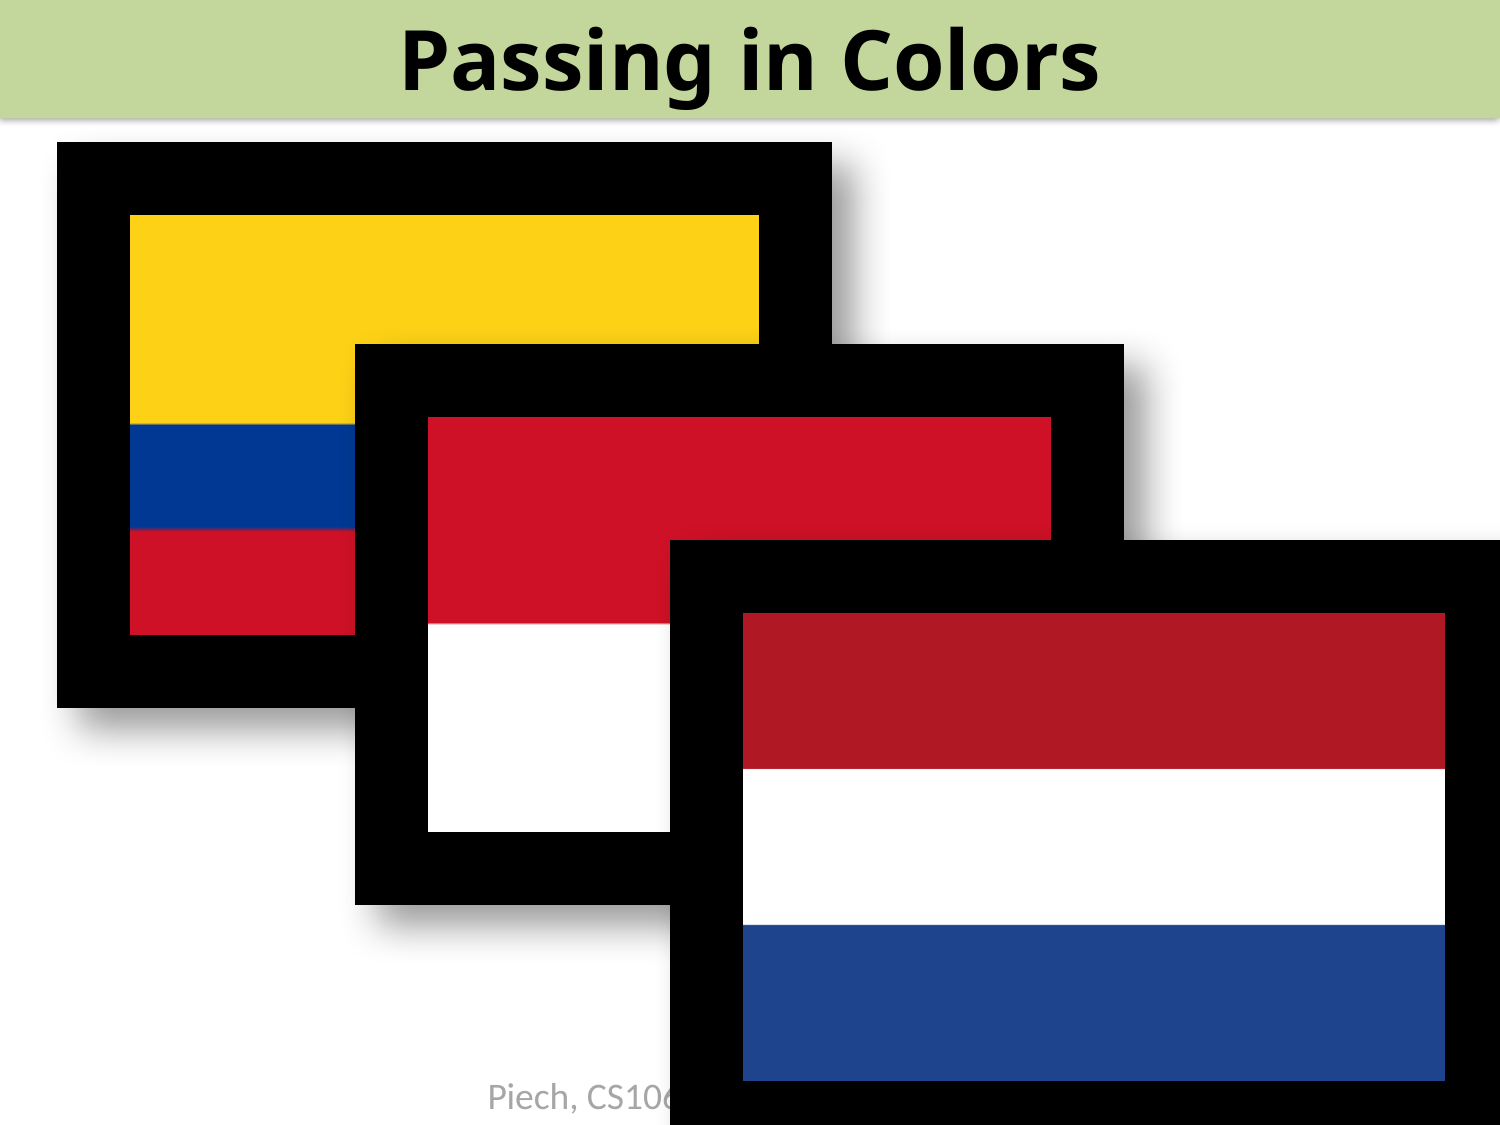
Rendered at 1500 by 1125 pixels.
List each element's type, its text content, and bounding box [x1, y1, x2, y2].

picture [129, 215, 1446, 1081]
text_box Passing in Colors [0, 0, 1500, 122]
